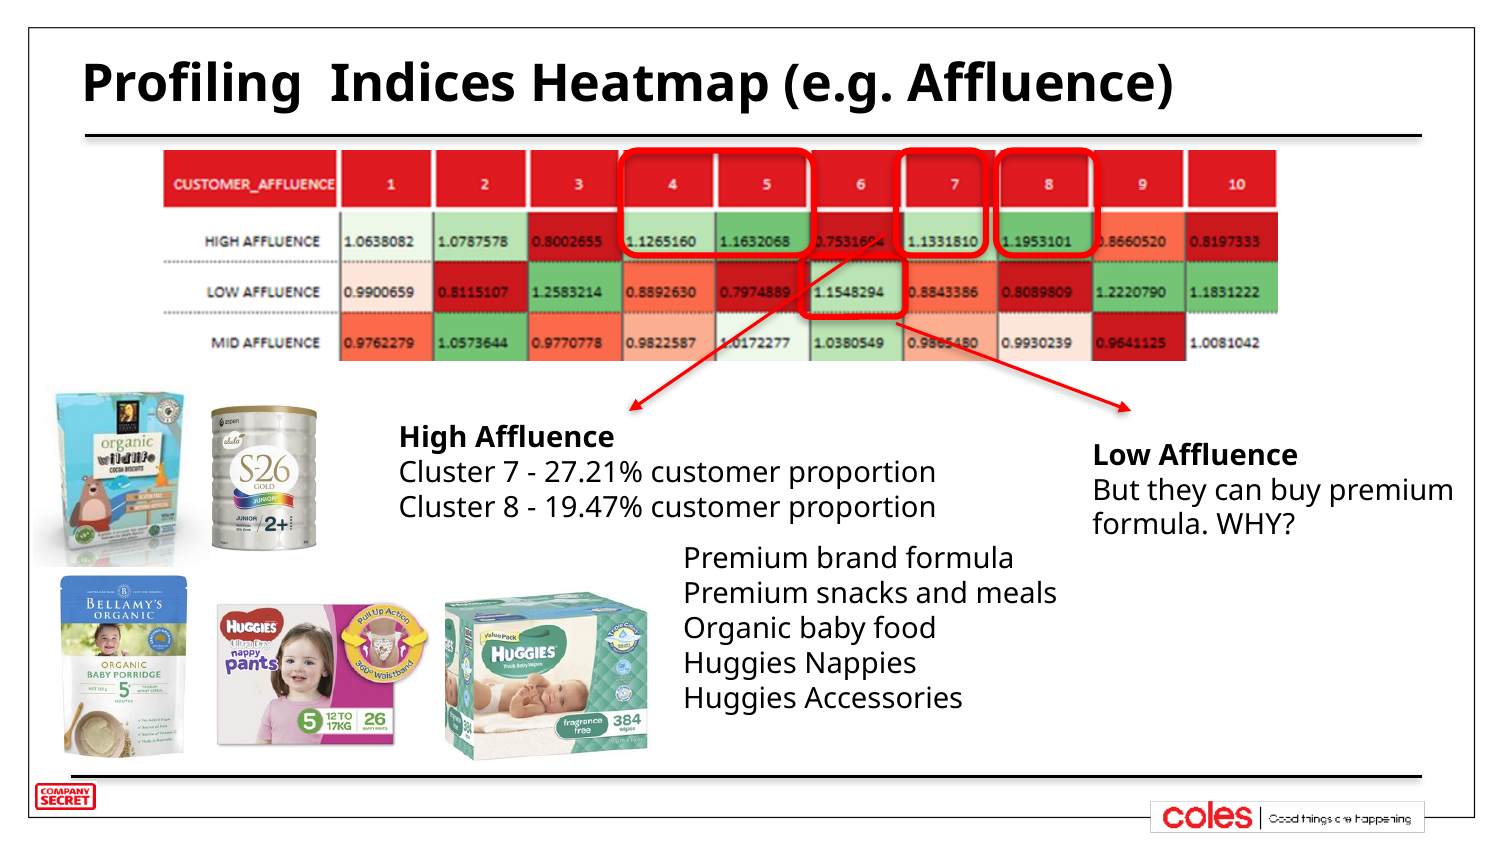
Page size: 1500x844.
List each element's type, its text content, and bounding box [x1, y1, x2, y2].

title Profiling Indices Heatmap (e.g. Affluence) [66, 24, 1278, 120]
picture [0, 0, 1500, 844]
text_box Low Affluence But they can buy premium formula. WHY? [1077, 428, 1473, 549]
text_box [895, 323, 1132, 412]
text_box Premium brand formula Premium snacks and meals Organic baby food Huggies Nappies Huggies Accessories [668, 532, 1123, 722]
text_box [628, 233, 887, 412]
text_box High Affluence Cluster 7 - 27.21% customer proportion Cluster 8 - 19.47% customer proportion [383, 410, 1020, 531]
